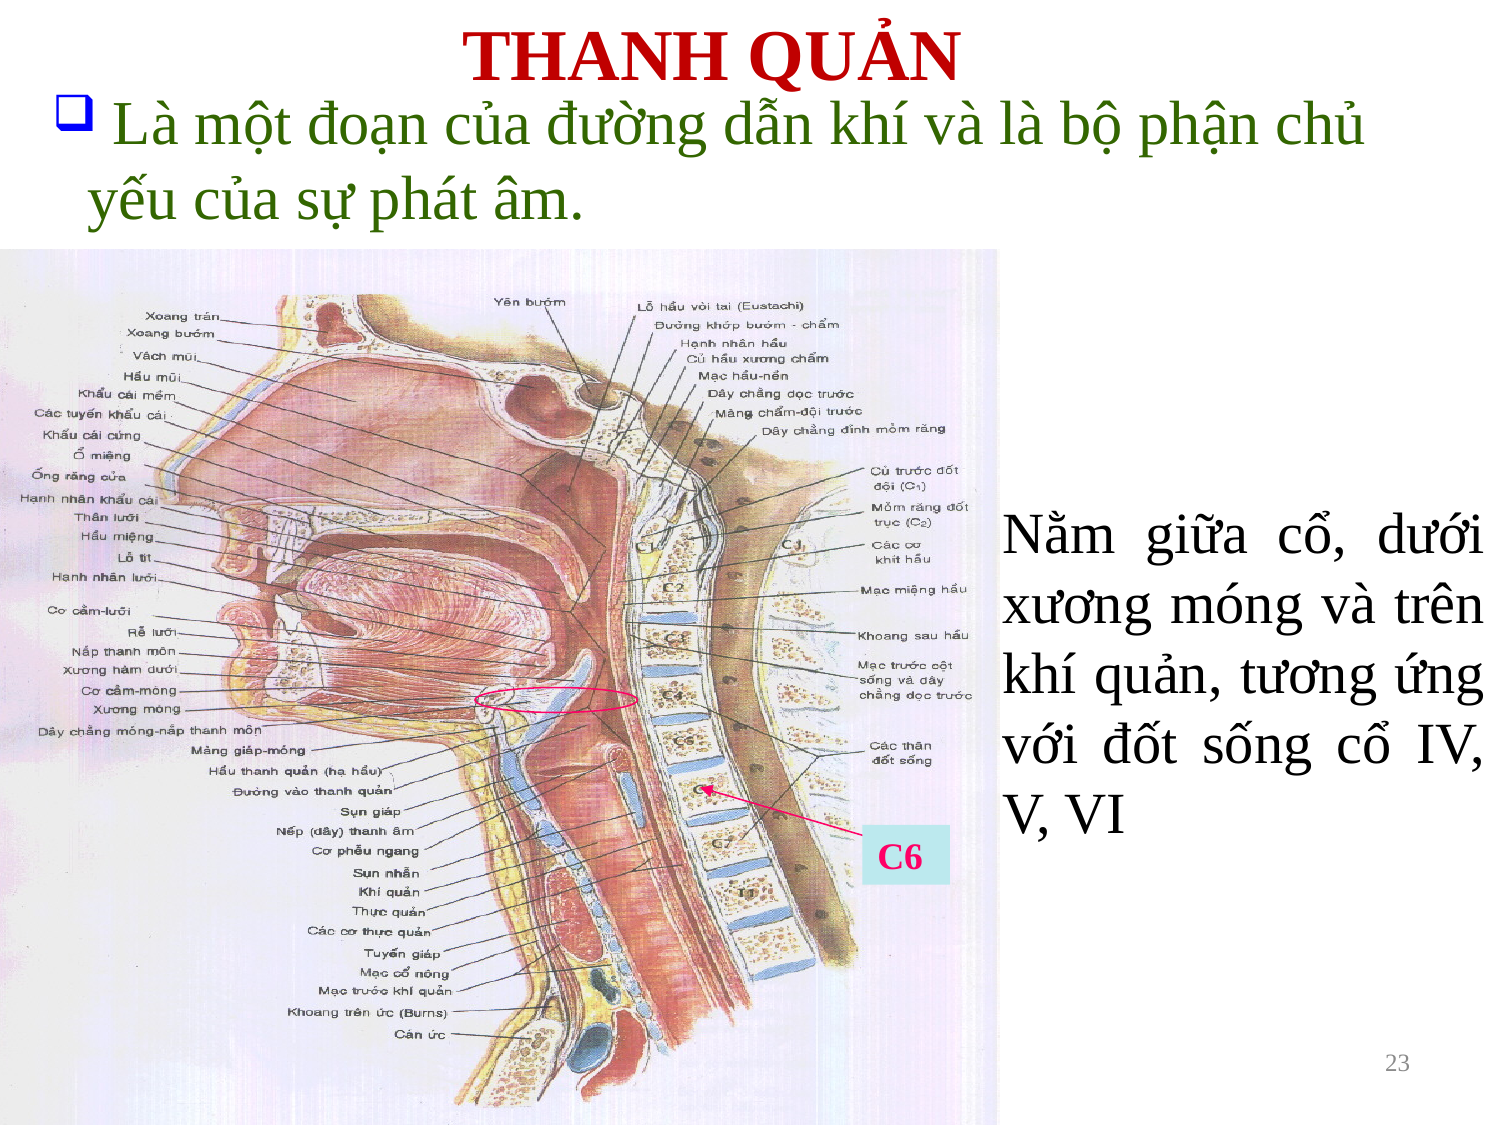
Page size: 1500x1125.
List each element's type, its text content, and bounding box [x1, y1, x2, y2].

slide_number 23 [1074, 1024, 1425, 1100]
text_box Là một đoạn của đường dẫn khí và là bộ phận chủ yếu của sự phát âm. [37, 74, 1413, 240]
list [0, 249, 1001, 1125]
text_box THANH QUẢN [50, 0, 1375, 74]
text_box Nằm giữa cổ, dưới xương móng và trên khí quản, tương ứng với đốt sống cổ IV, V, VI [1004, 487, 1500, 853]
